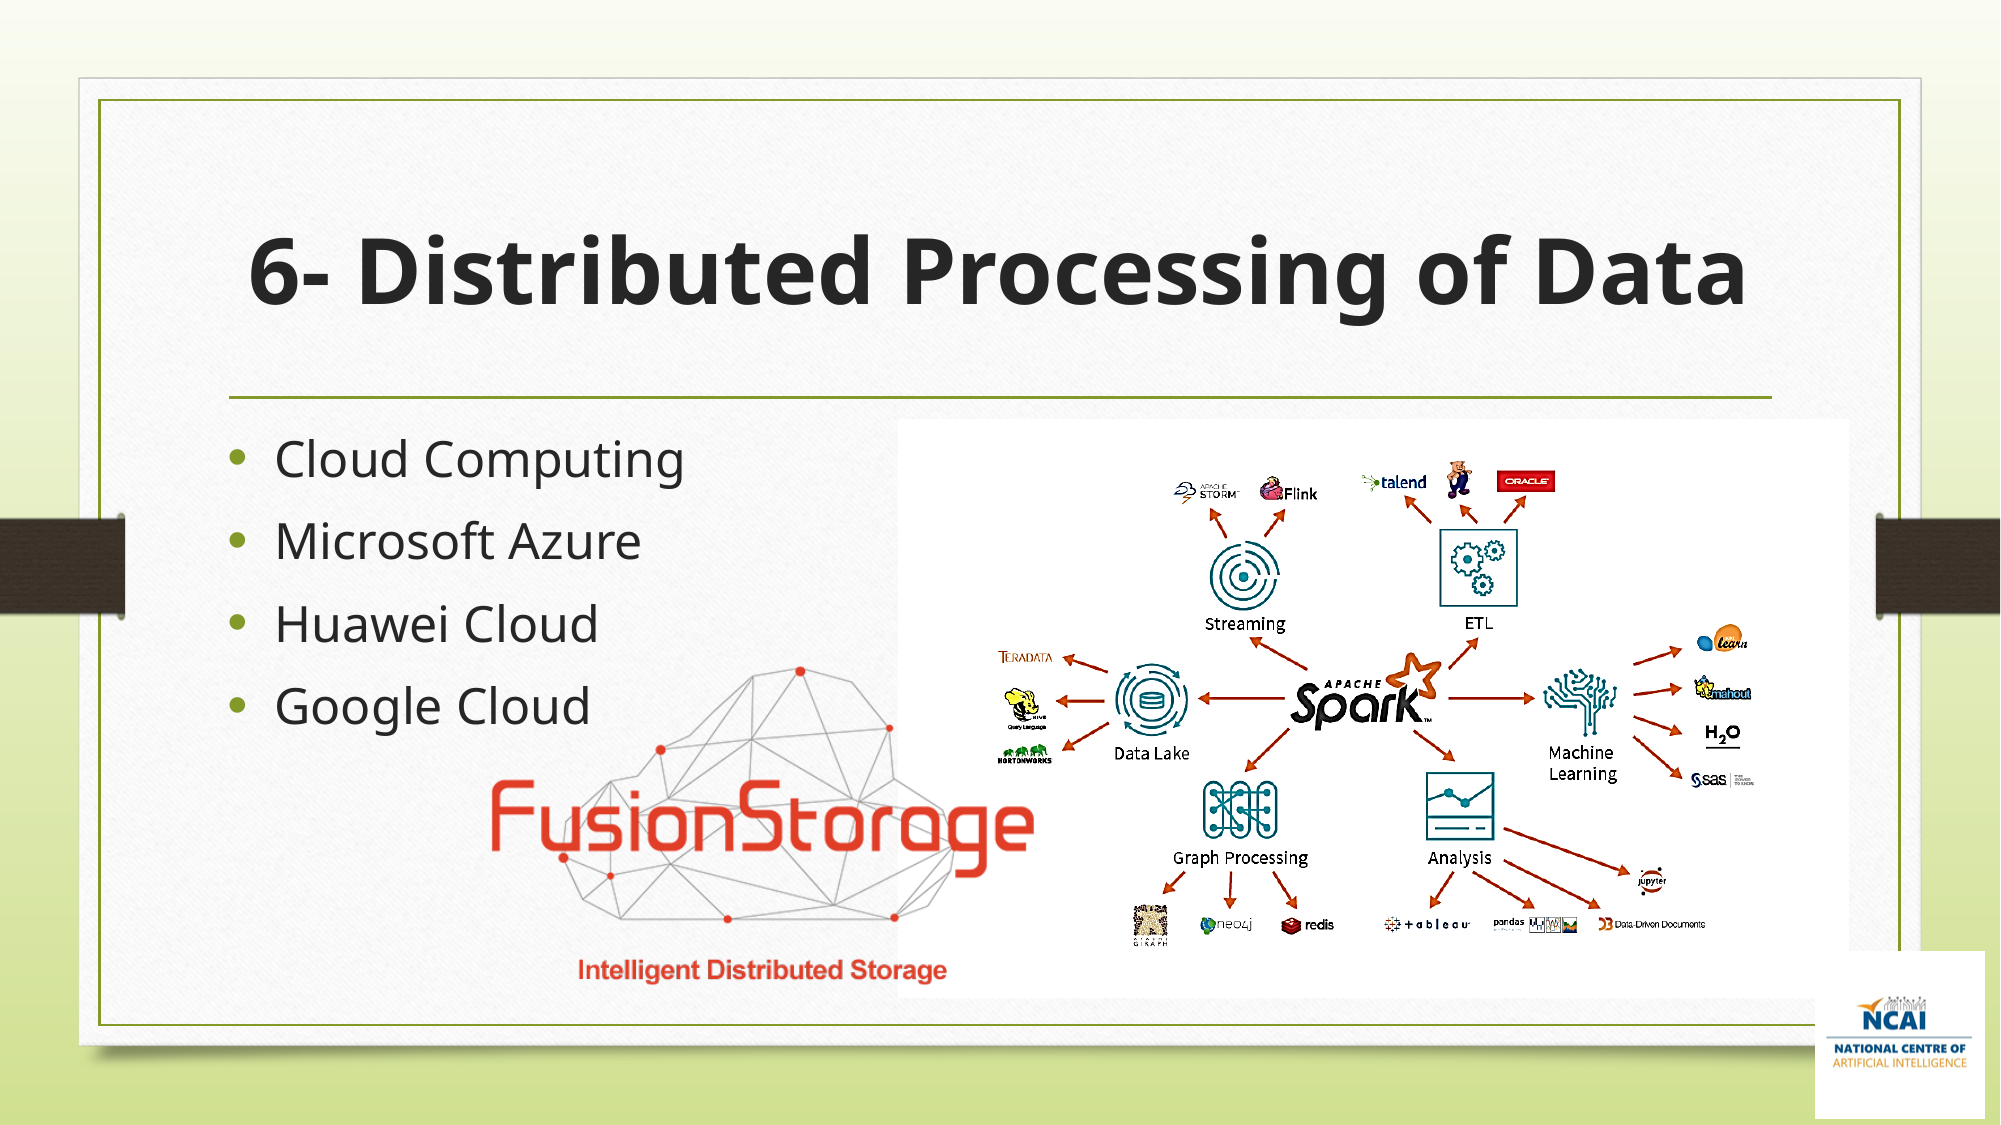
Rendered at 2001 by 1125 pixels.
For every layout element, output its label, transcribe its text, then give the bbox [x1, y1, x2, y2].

picture [0, 0, 2001, 1125]
title 6- Distributed Processing of Data [212, 161, 1788, 375]
list Cloud Computing Microsoft Azure Huawei Cloud Google Cloud [212, 419, 704, 964]
